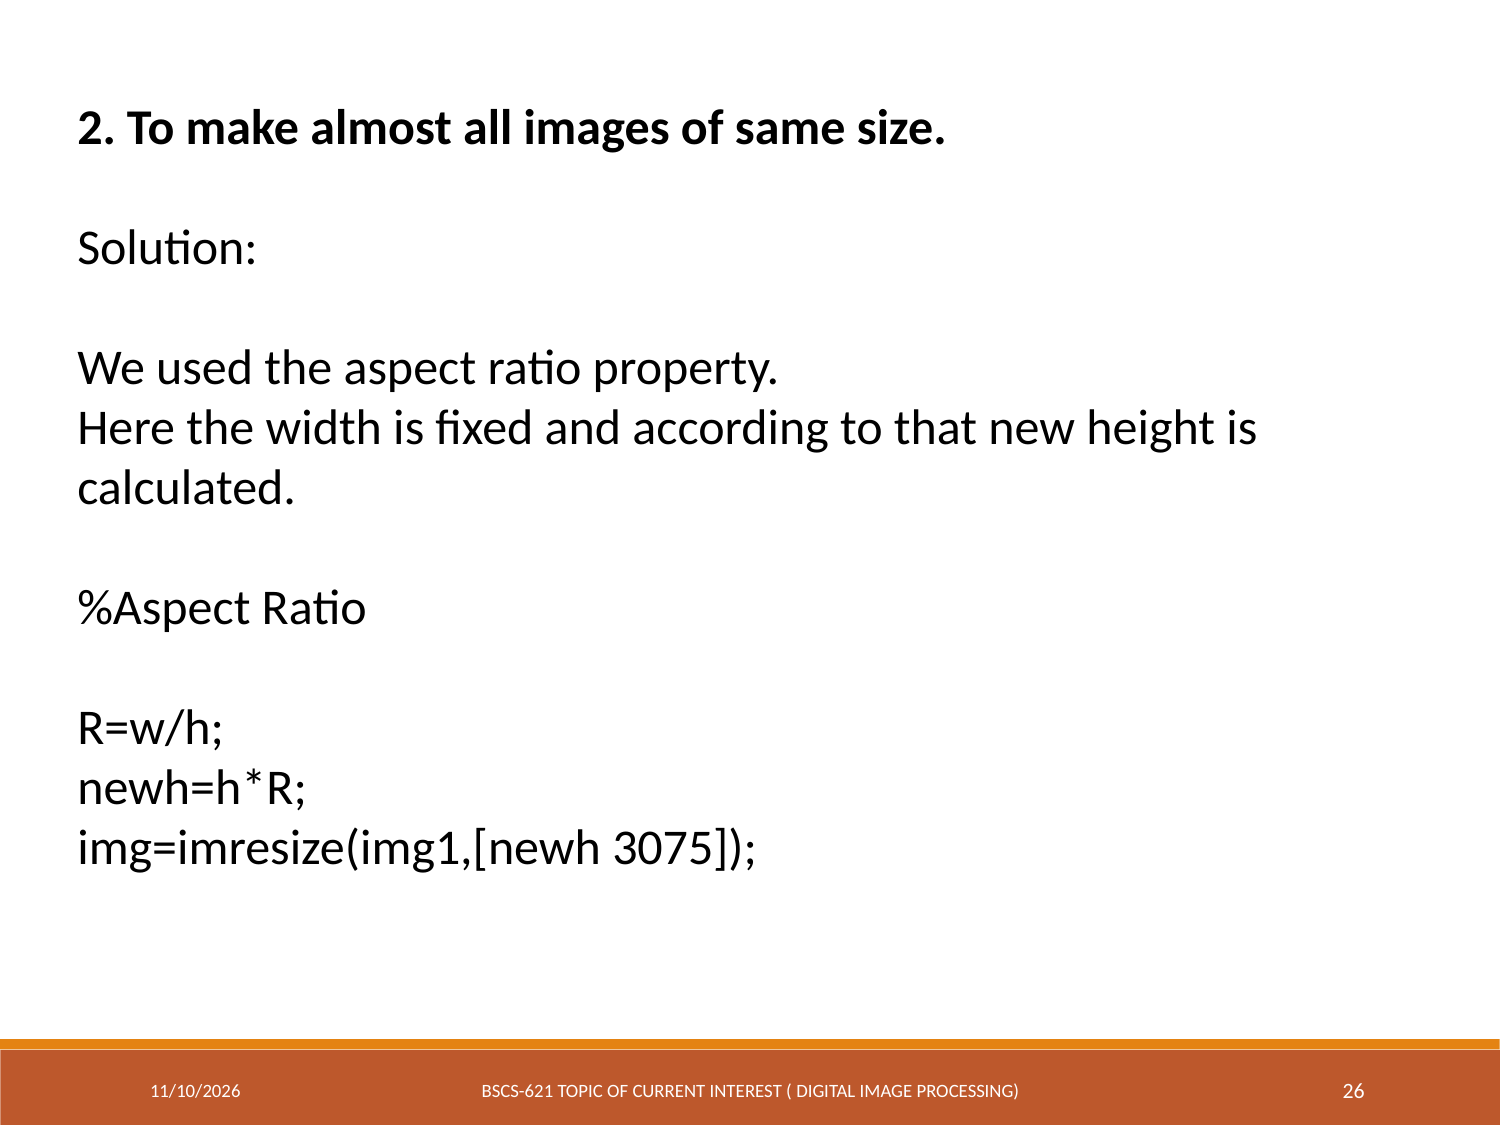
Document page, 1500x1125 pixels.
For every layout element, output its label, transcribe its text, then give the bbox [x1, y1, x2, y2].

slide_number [135, 1059, 440, 1120]
slide_number 26 [1218, 1059, 1380, 1120]
text_box 2. To make almost all images of same size. Solution: We used the aspect ratio property. Here the width is fixed and according to that new height is calculated. %Aspect Ratio R=w/h; newh=h*R; img=imresize(img1,[newh 3075]); [62, 87, 1450, 883]
footer BSCS-621 Topic of Current Interest ( Digital Image Processing) [453, 1059, 1047, 1120]
